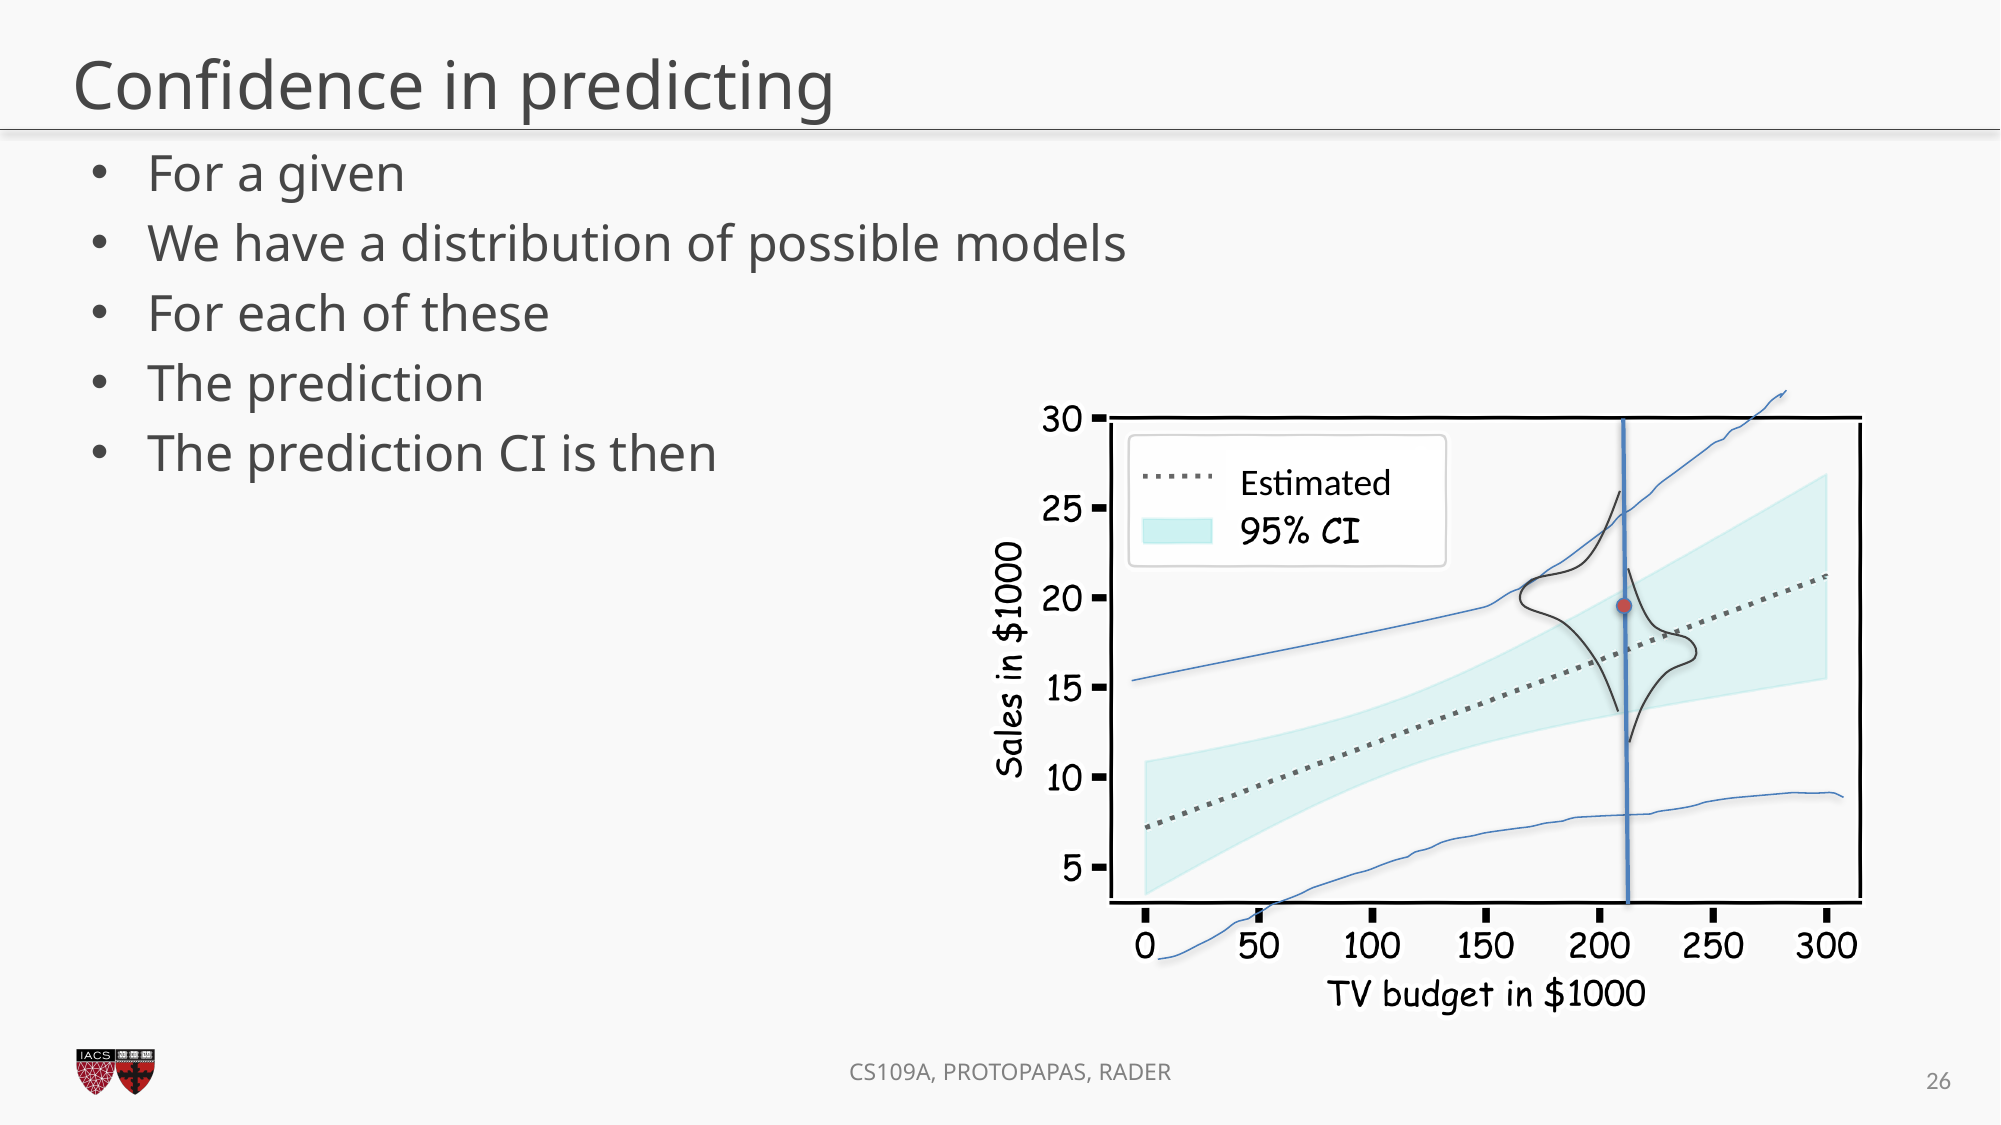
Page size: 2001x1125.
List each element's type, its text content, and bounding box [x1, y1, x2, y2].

text_box [127, 161, 1772, 293]
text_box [897, 332, 1967, 1046]
picture [75, 1049, 155, 1095]
slide_number 25 [1500, 1054, 1967, 1110]
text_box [1623, 418, 1629, 905]
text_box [1131, 389, 1844, 960]
